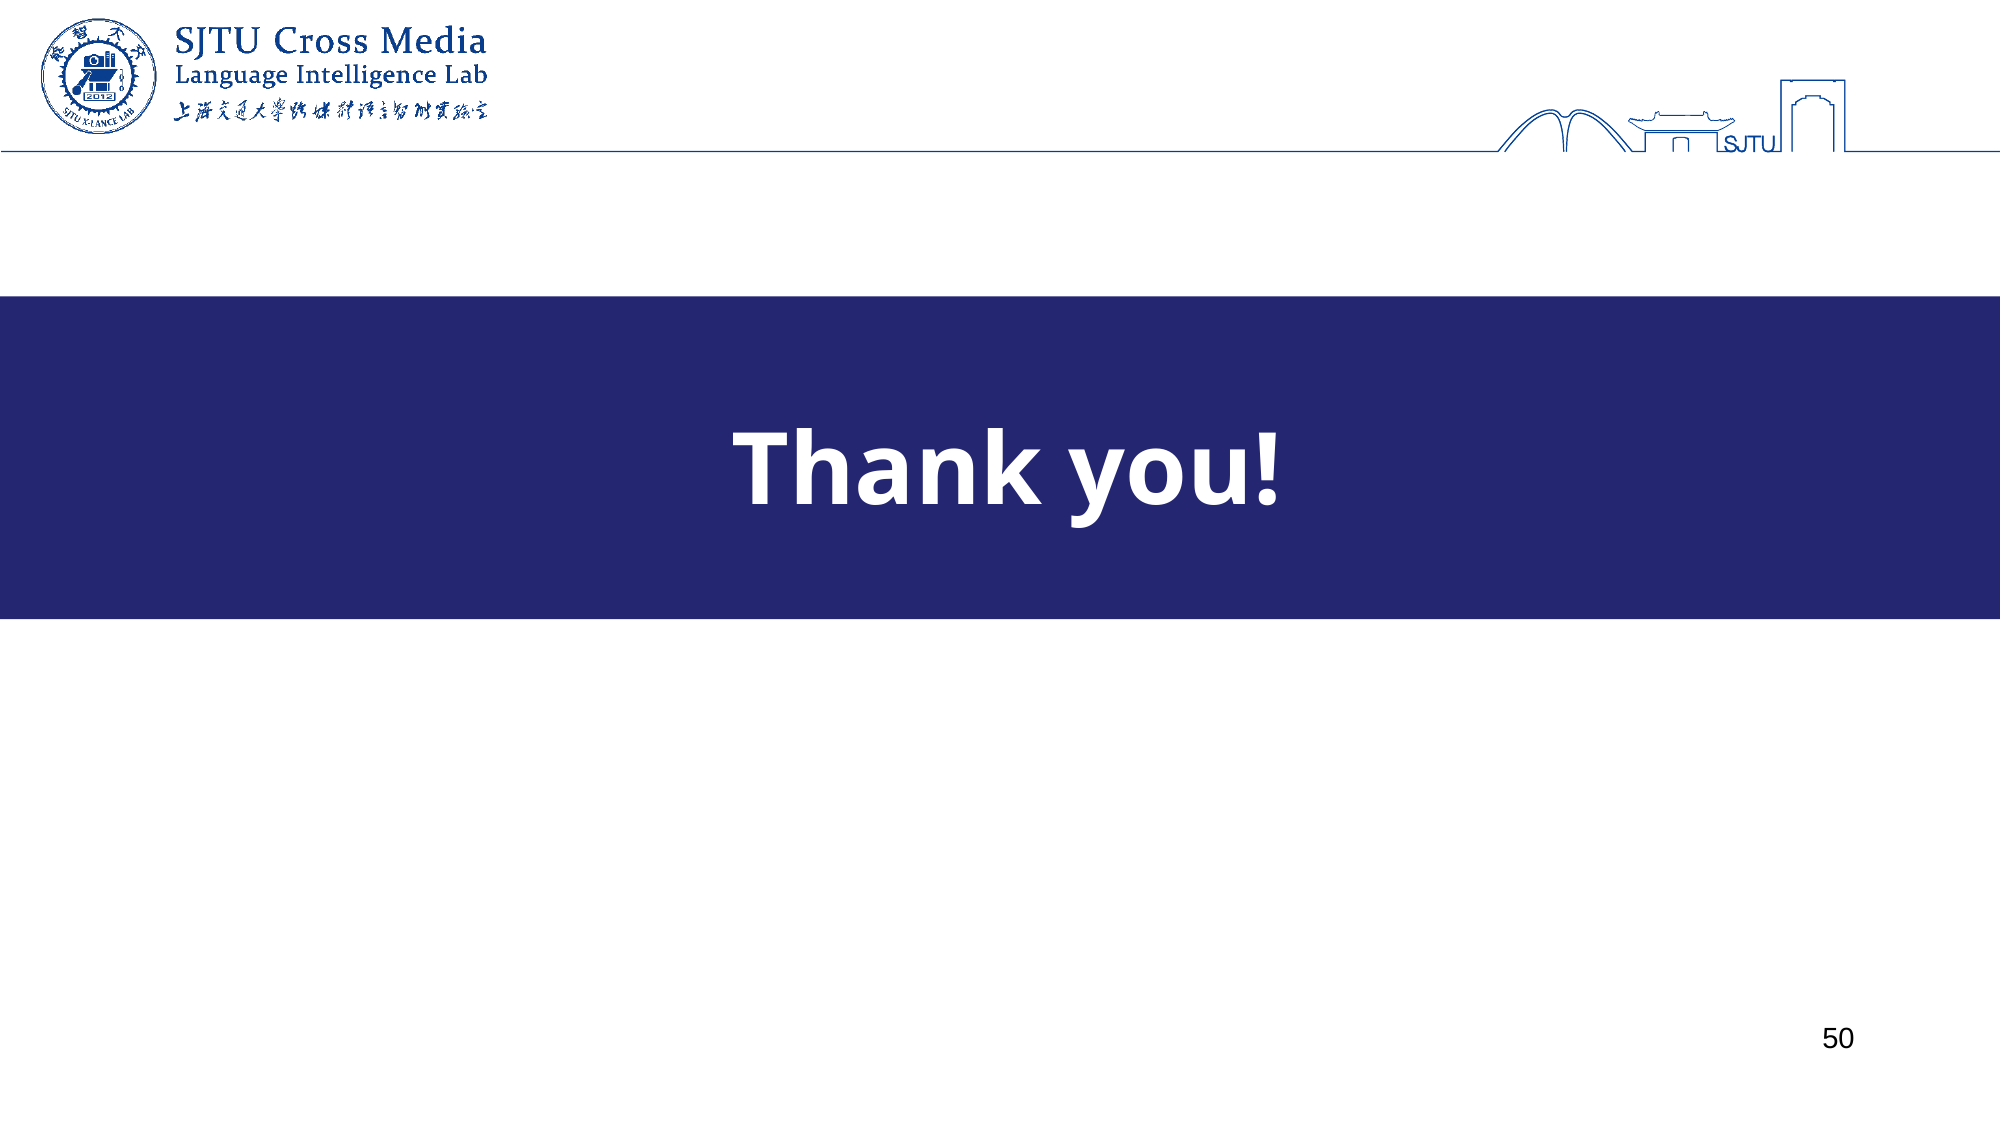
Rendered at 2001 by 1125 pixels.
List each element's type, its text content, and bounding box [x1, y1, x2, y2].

slide_number 50 [1519, 1011, 1870, 1090]
picture [3, 0, 531, 155]
text_box Thank you! [716, 397, 1298, 532]
